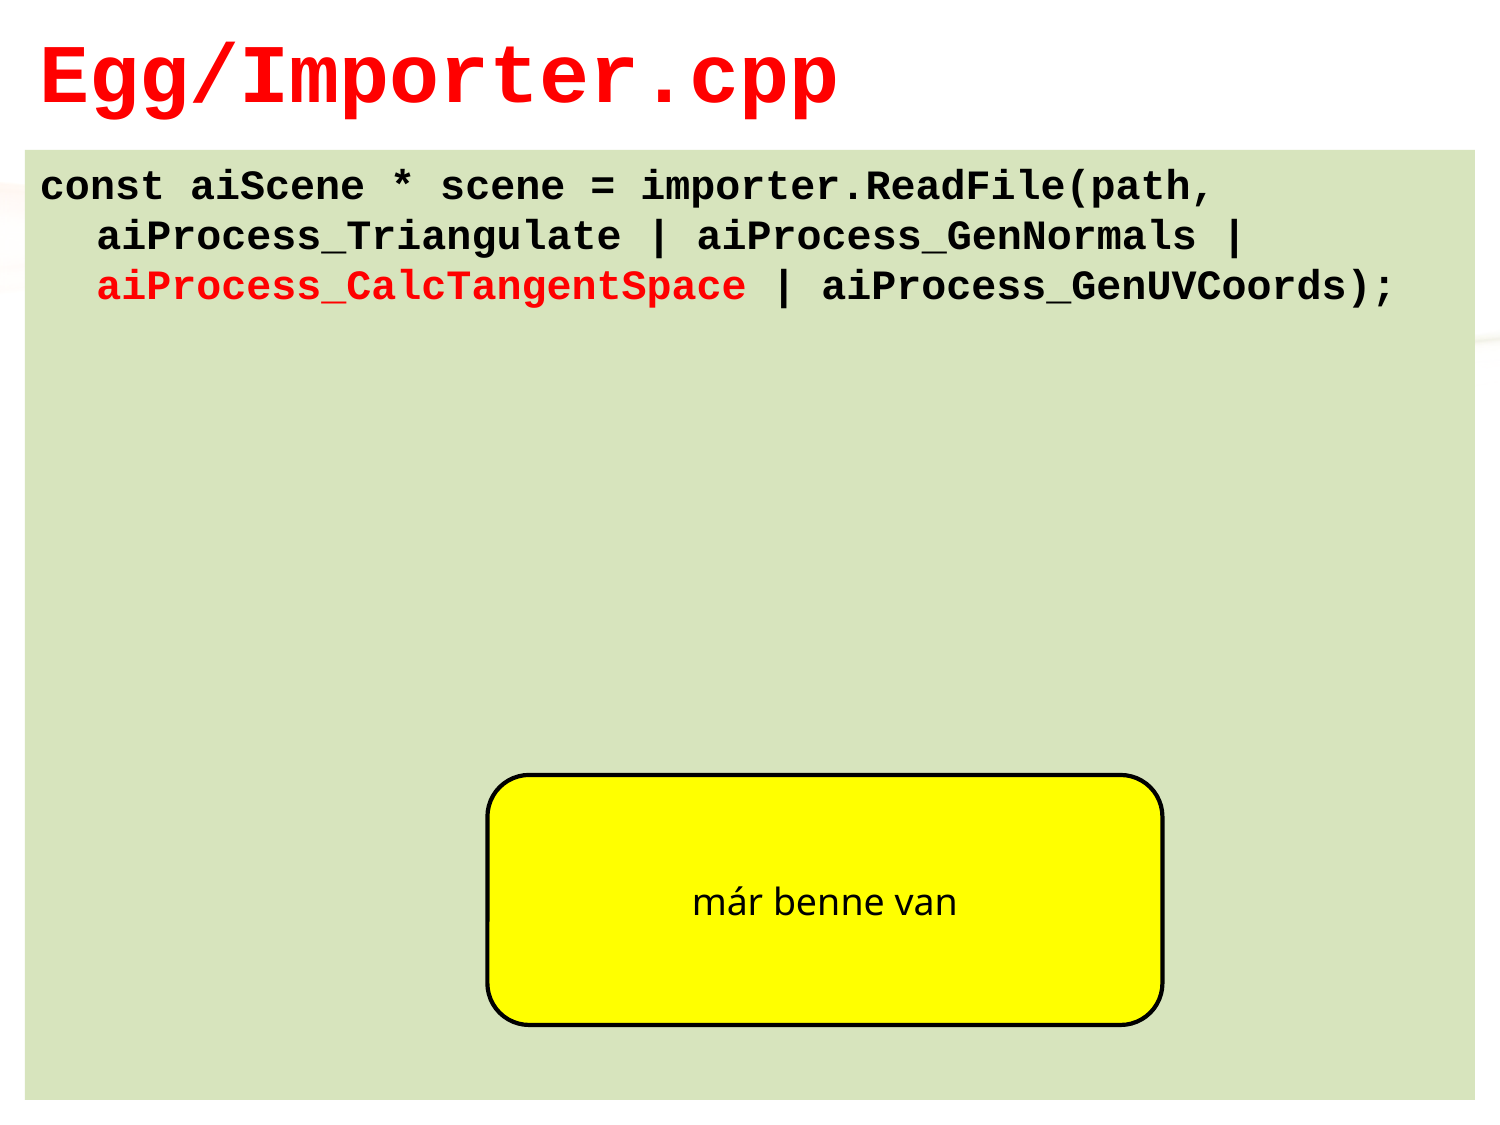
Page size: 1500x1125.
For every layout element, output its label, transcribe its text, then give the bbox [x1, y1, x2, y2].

list const aiScene * scene = importer.ReadFile(path, aiProcess_Triangulate | aiProcess_GenNormals | aiProcess_CalcTangentSpace | aiProcess_GenUVCoords); [24, 149, 1475, 1100]
title Egg/Importer.cpp [24, 12, 1475, 125]
text_box már benne van [485, 772, 1165, 1028]
